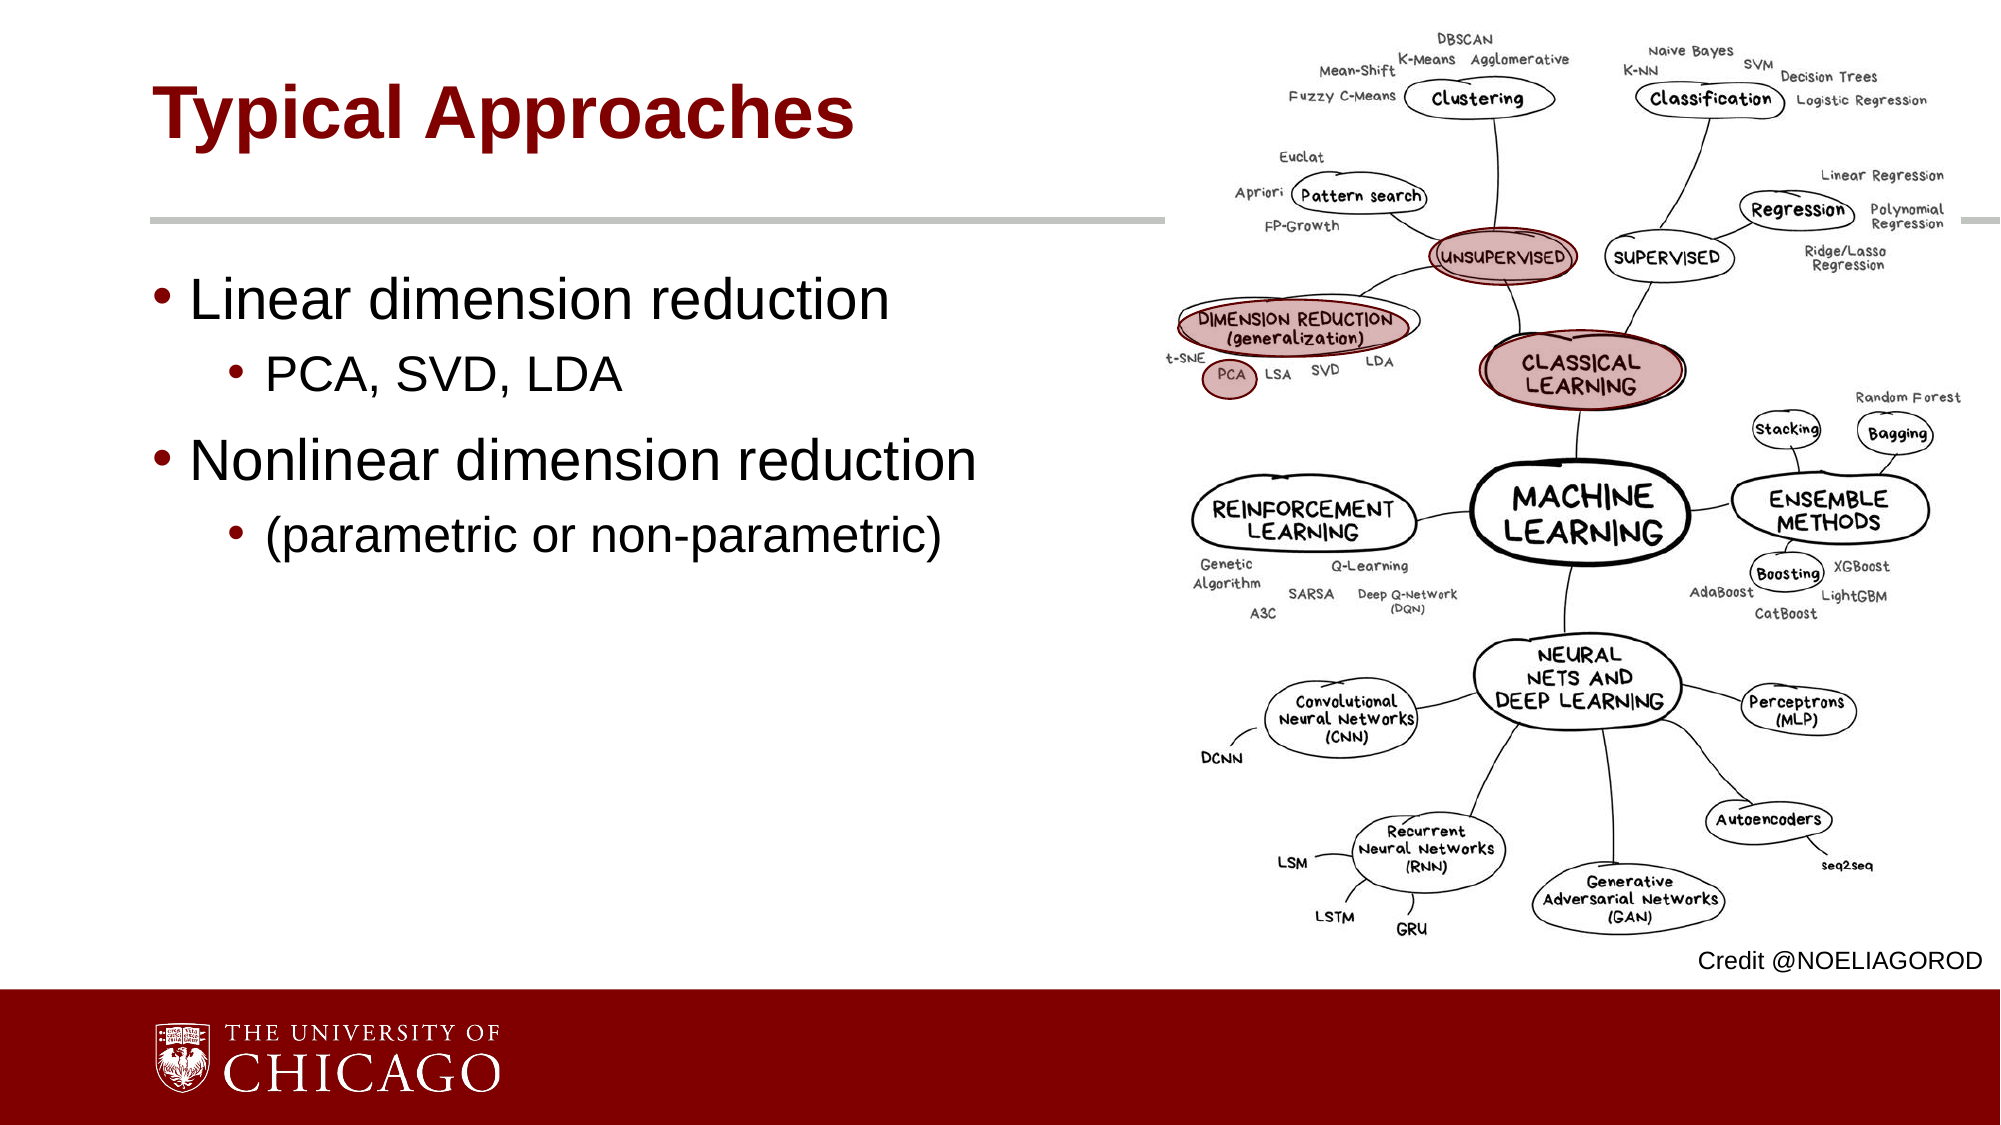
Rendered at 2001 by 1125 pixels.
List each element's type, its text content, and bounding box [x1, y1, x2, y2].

list Linear dimension reduction PCA, SVD, LDA Nonlinear dimension reduction (parametric or non-parametric) [137, 253, 1165, 936]
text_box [1165, 30, 2000, 983]
title Typical Approaches [137, 0, 1863, 218]
